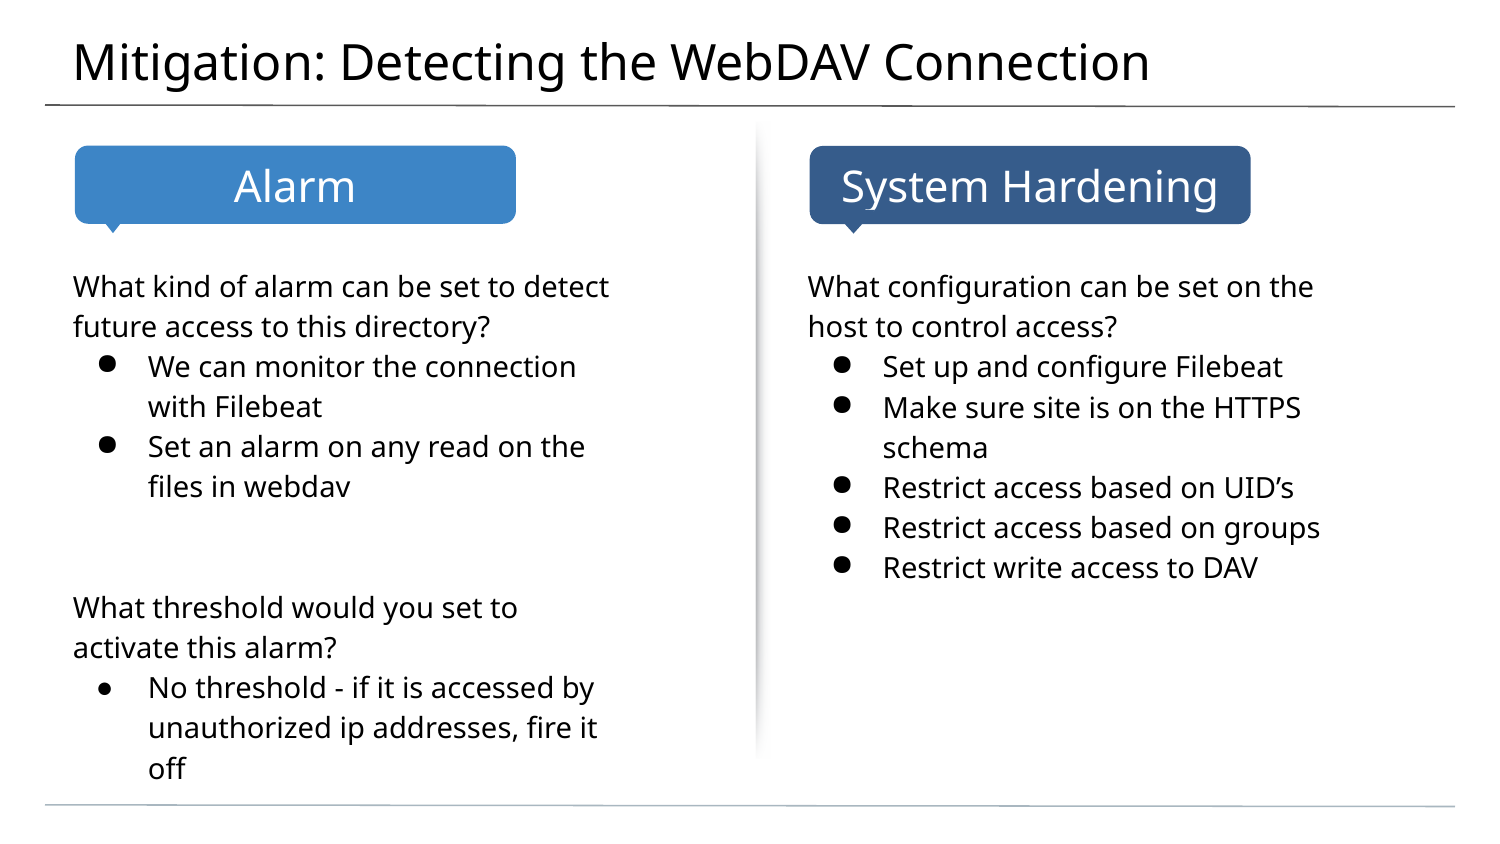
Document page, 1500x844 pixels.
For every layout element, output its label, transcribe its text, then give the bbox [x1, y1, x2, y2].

subtitle What kind of alarm can be set to detect future access to this directory? We can monitor the connection with Filebeat Set an alarm on any read on the files in webdav What threshold would you set to activate this alarm? No threshold - if it is accessed by unauthorized ip addresses, fire it off [0, 262, 704, 805]
subtitle What configuration can be set on the host to control access? Set up and configure Filebeat Make sure site is on the HTTPS schema Restrict access based on UID’s Restrict access based on groups Restrict write access to DAV [732, 263, 1438, 805]
picture [703, 107, 839, 782]
title Mitigation: Detecting the WebDAV Connection [0, 0, 1500, 88]
